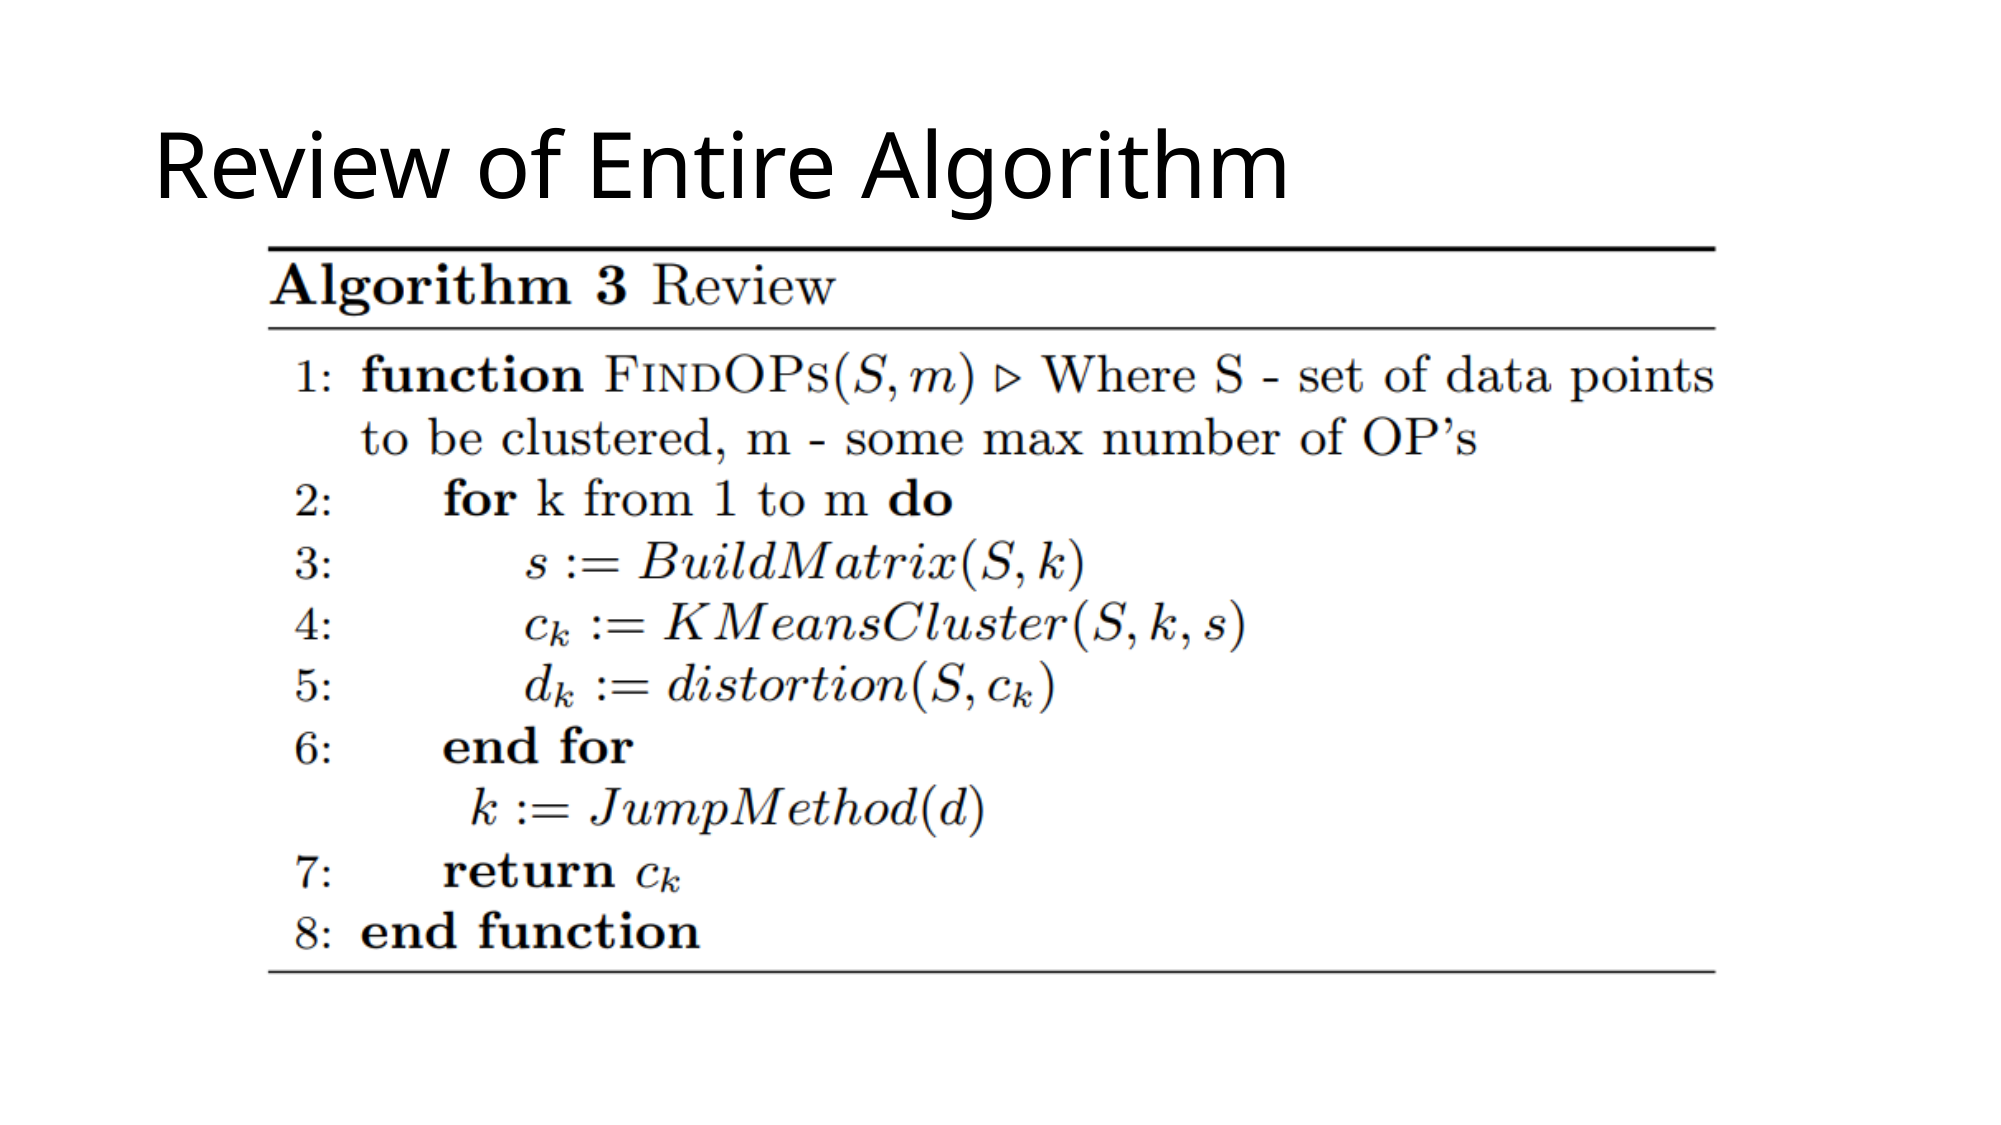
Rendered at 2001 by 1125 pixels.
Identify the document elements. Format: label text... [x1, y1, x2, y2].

title Review of Entire Algorithm [137, 59, 1863, 278]
picture [257, 230, 1743, 993]
